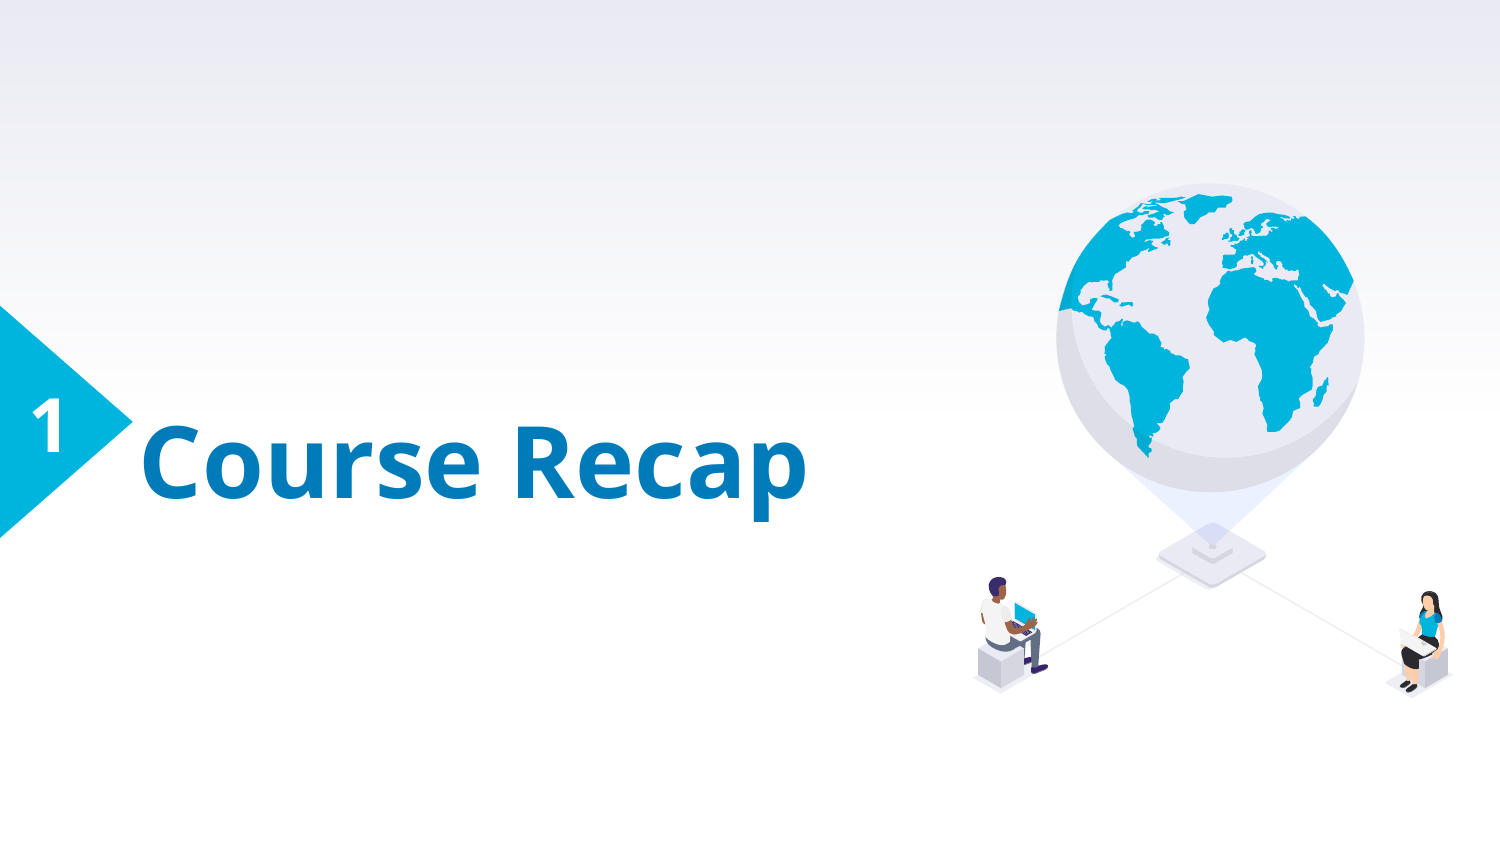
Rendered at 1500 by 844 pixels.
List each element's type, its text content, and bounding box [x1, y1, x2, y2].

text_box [972, 183, 1454, 699]
text_box 1 [0, 306, 100, 540]
title Course Recap [138, 327, 906, 518]
